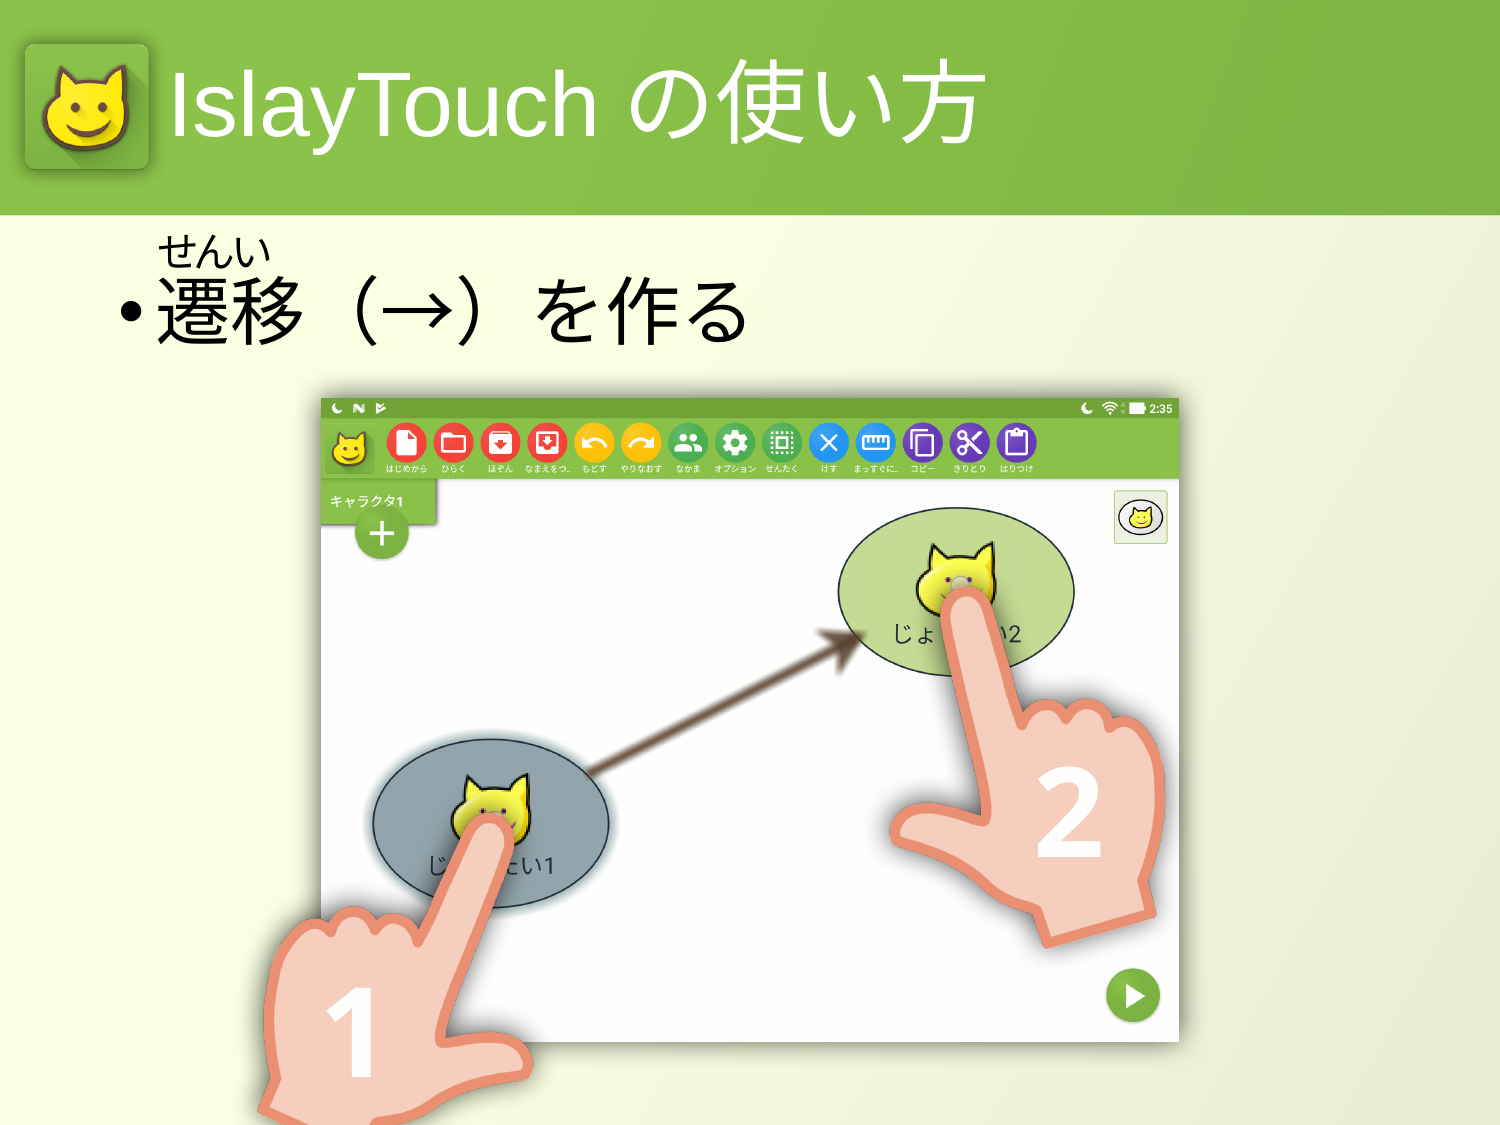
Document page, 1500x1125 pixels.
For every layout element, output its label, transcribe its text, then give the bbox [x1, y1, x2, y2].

text_box 遷移（→）を作る [103, 267, 1397, 416]
picture [0, 0, 1500, 1125]
text_box IslayTouchの使い方 [152, 35, 1447, 178]
text_box せん い [143, 218, 375, 284]
